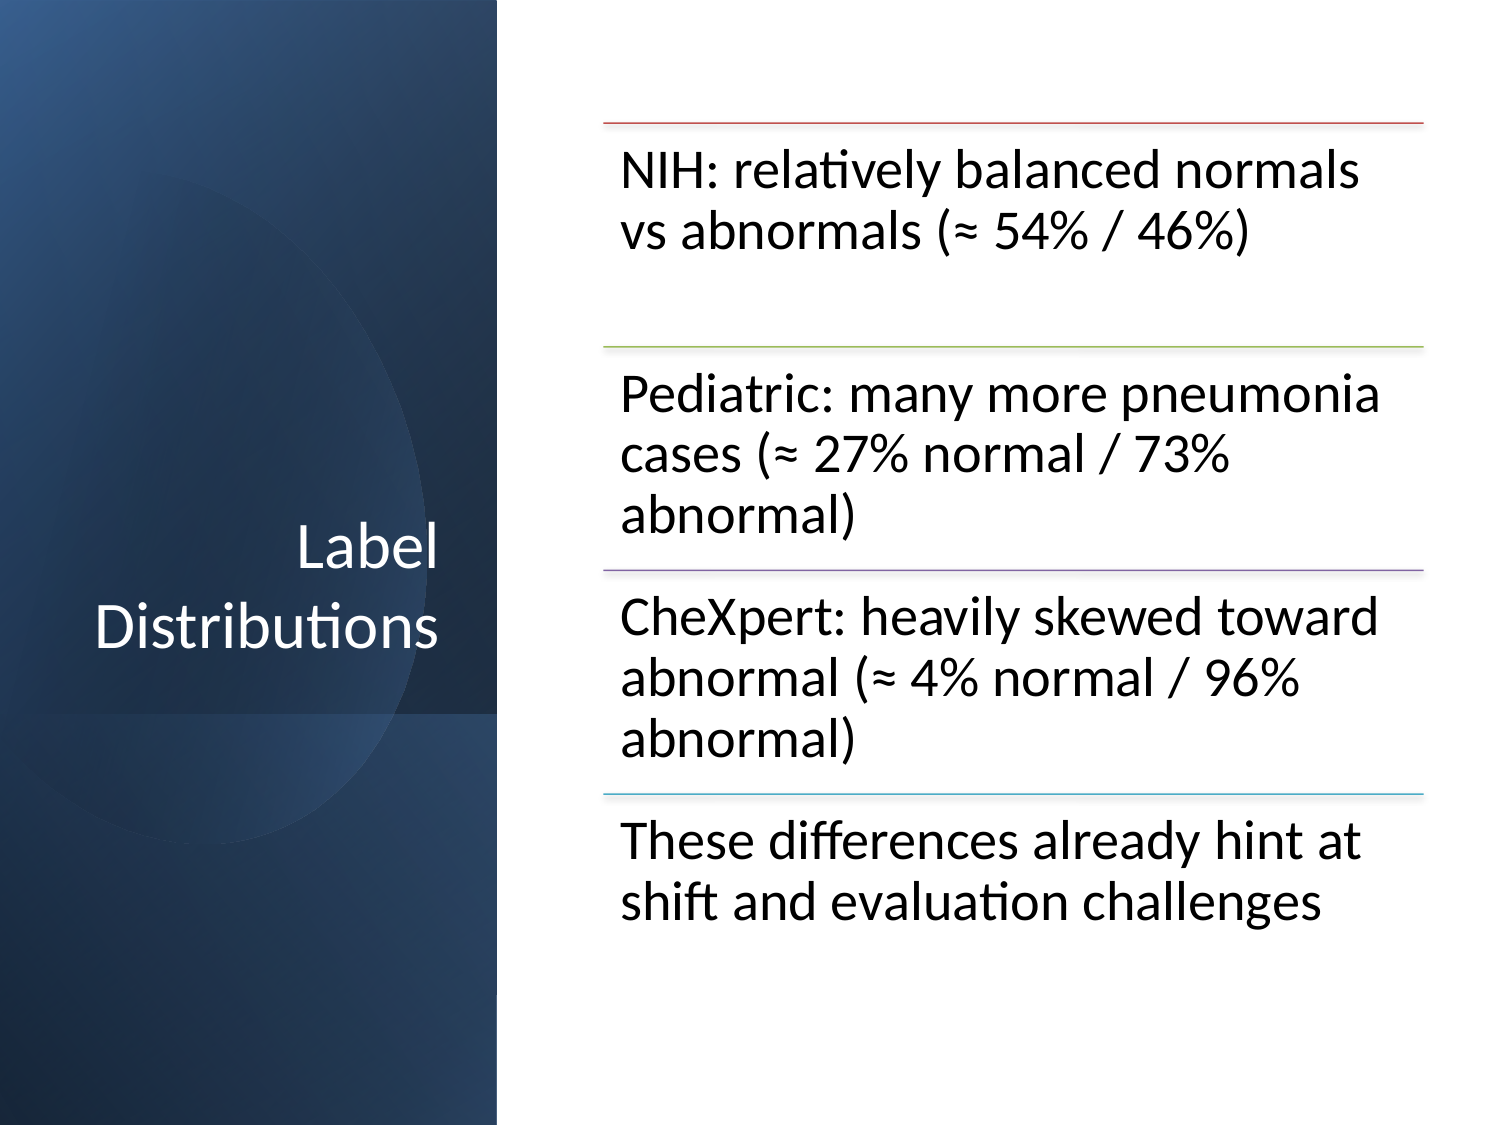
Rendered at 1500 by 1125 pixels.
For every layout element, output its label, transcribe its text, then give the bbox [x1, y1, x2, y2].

title Label Distributions [72, 276, 456, 670]
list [603, 122, 1424, 1018]
text_box [0, 0, 499, 1125]
text_box [499, 0, 1500, 1125]
